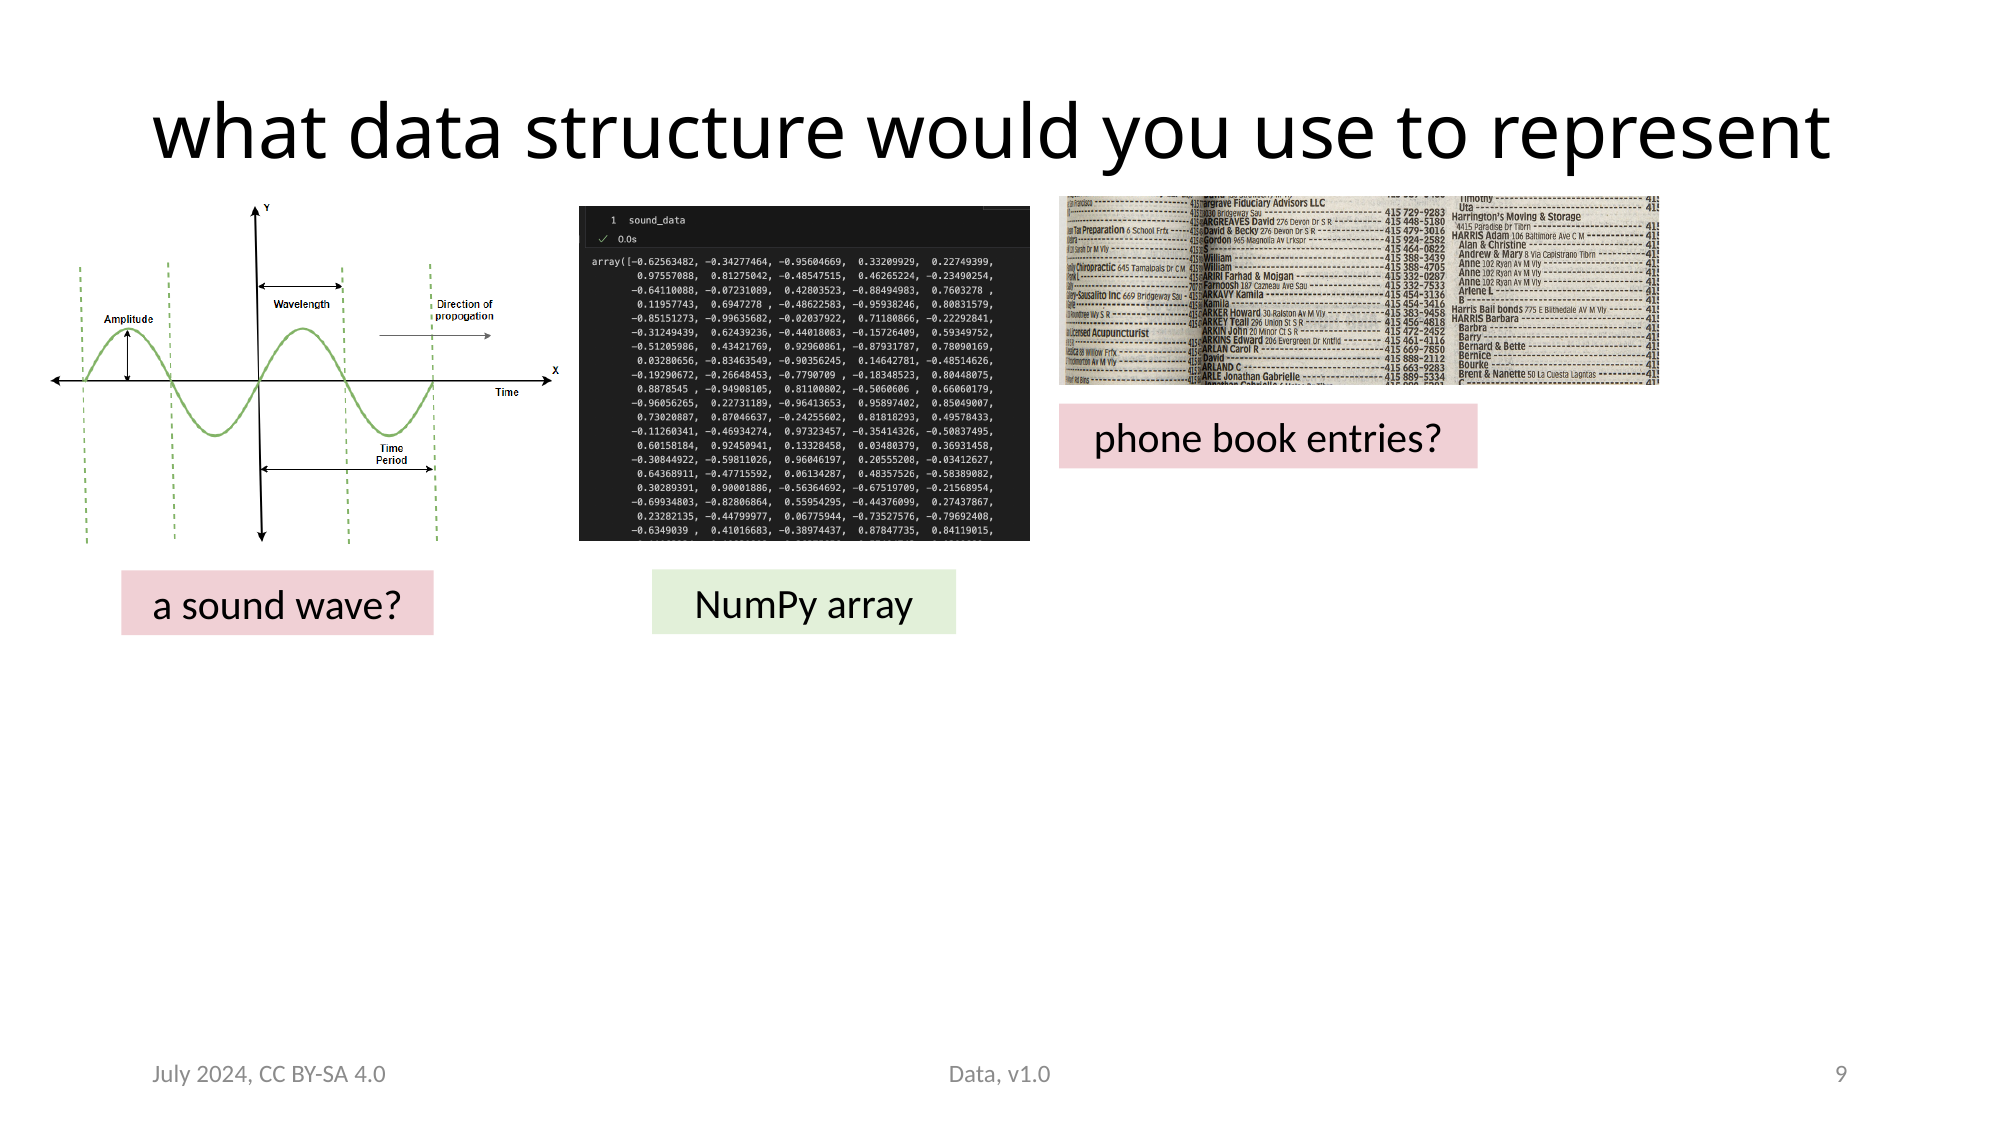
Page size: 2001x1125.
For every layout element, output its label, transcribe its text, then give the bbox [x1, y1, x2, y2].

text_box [1058, 196, 1660, 470]
slide_number 9 [1412, 1042, 1863, 1103]
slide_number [137, 1042, 588, 1103]
footer Data, v1.0 [662, 1042, 1338, 1103]
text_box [579, 206, 1030, 635]
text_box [43, 184, 608, 636]
title what data structure would you use to represent [137, 59, 1863, 209]
